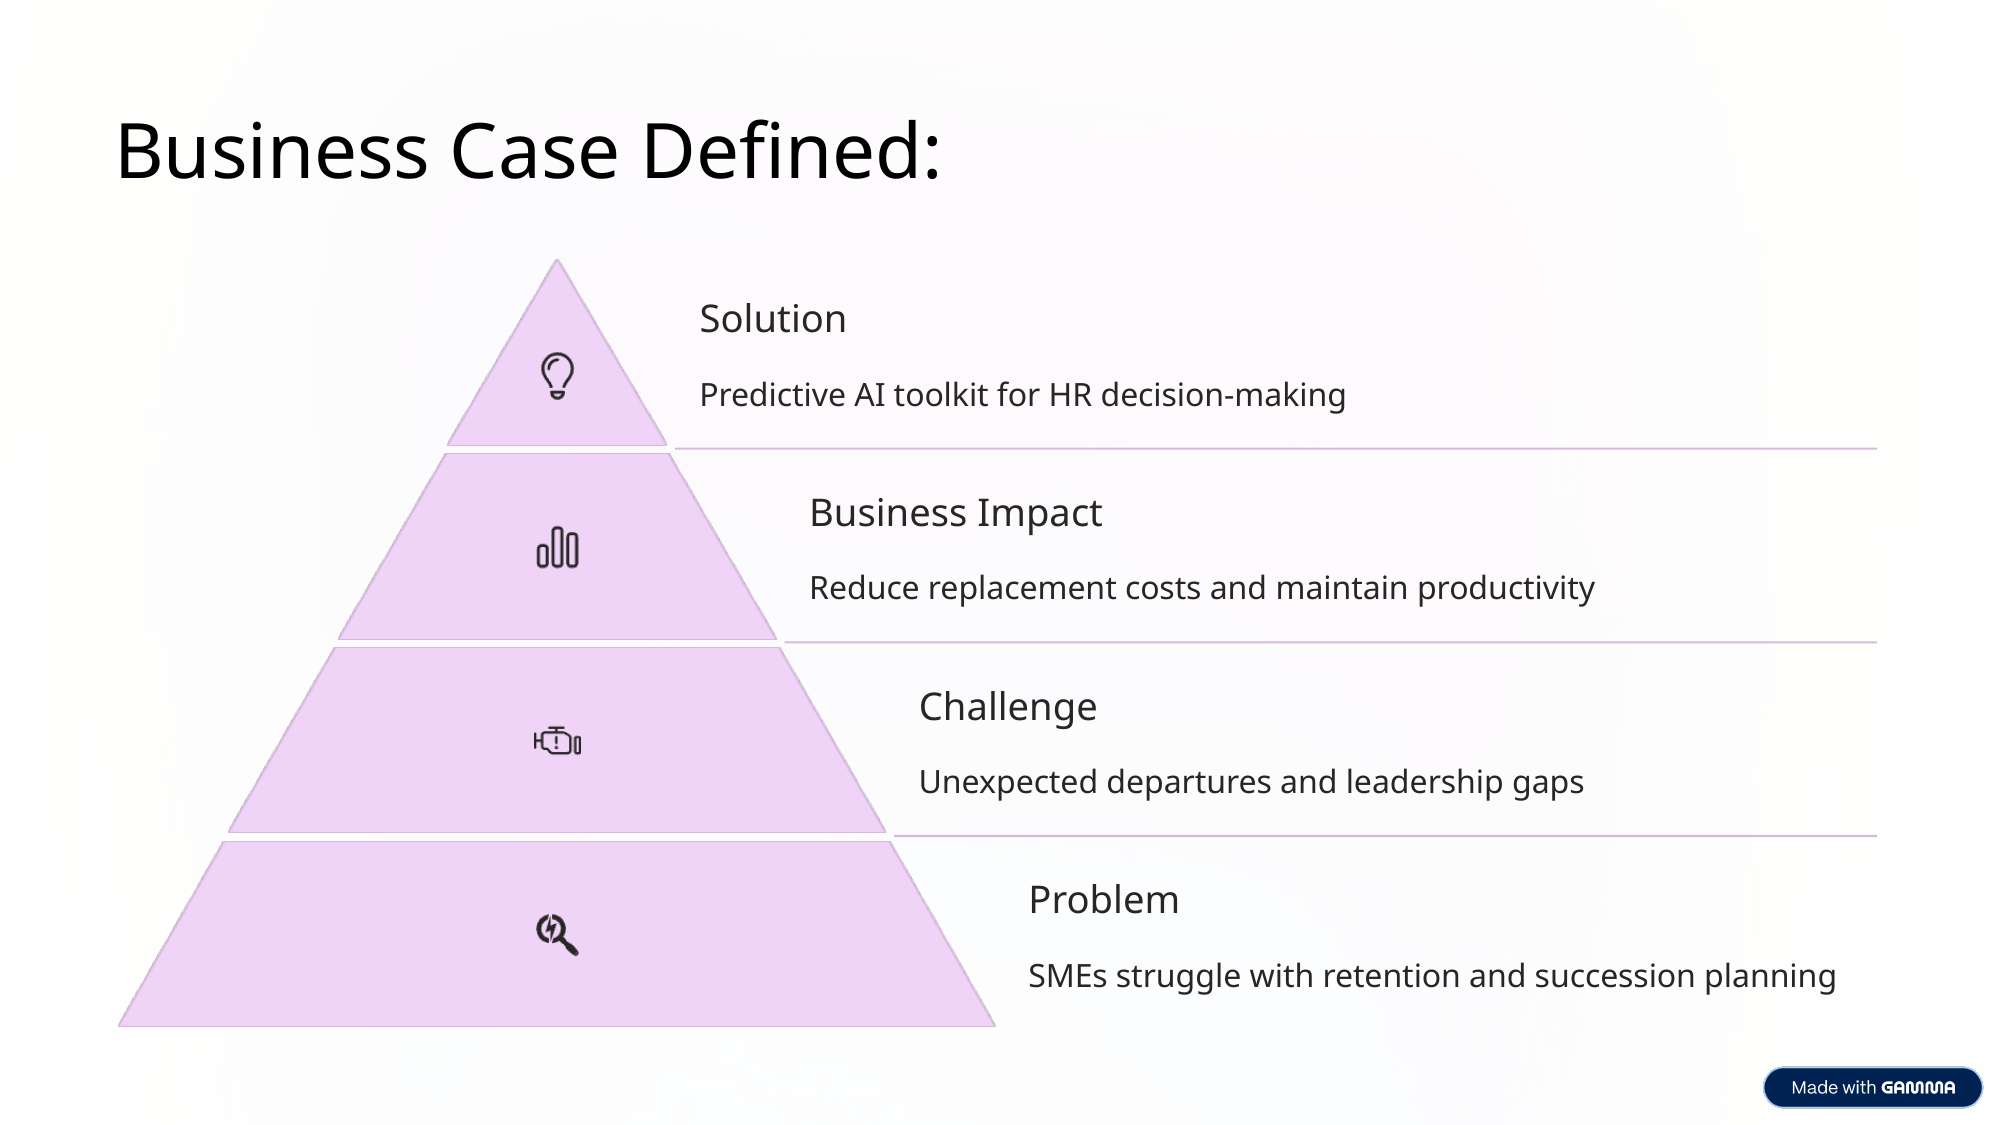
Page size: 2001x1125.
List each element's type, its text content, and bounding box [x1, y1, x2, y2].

text_box Solution [699, 292, 1085, 341]
picture [1755, 1059, 1991, 1116]
picture [228, 647, 886, 833]
text_box SMEs struggle with retention and succession planning [1028, 941, 1759, 994]
text_box Business Impact [809, 486, 1195, 535]
text_box Problem [1028, 873, 1414, 922]
text_box [894, 834, 1878, 838]
picture [337, 453, 777, 640]
picture [447, 259, 667, 446]
picture [118, 841, 996, 1027]
text_box Reduce replacement costs and maintain productivity [809, 554, 1527, 607]
text_box Unexpected departures and leadership gaps [918, 747, 1519, 801]
text_box Predictive AI toolkit for HR decision-making [699, 360, 1291, 413]
text_box Challenge [918, 680, 1304, 729]
text_box Business Case Defined: [114, 98, 1192, 195]
